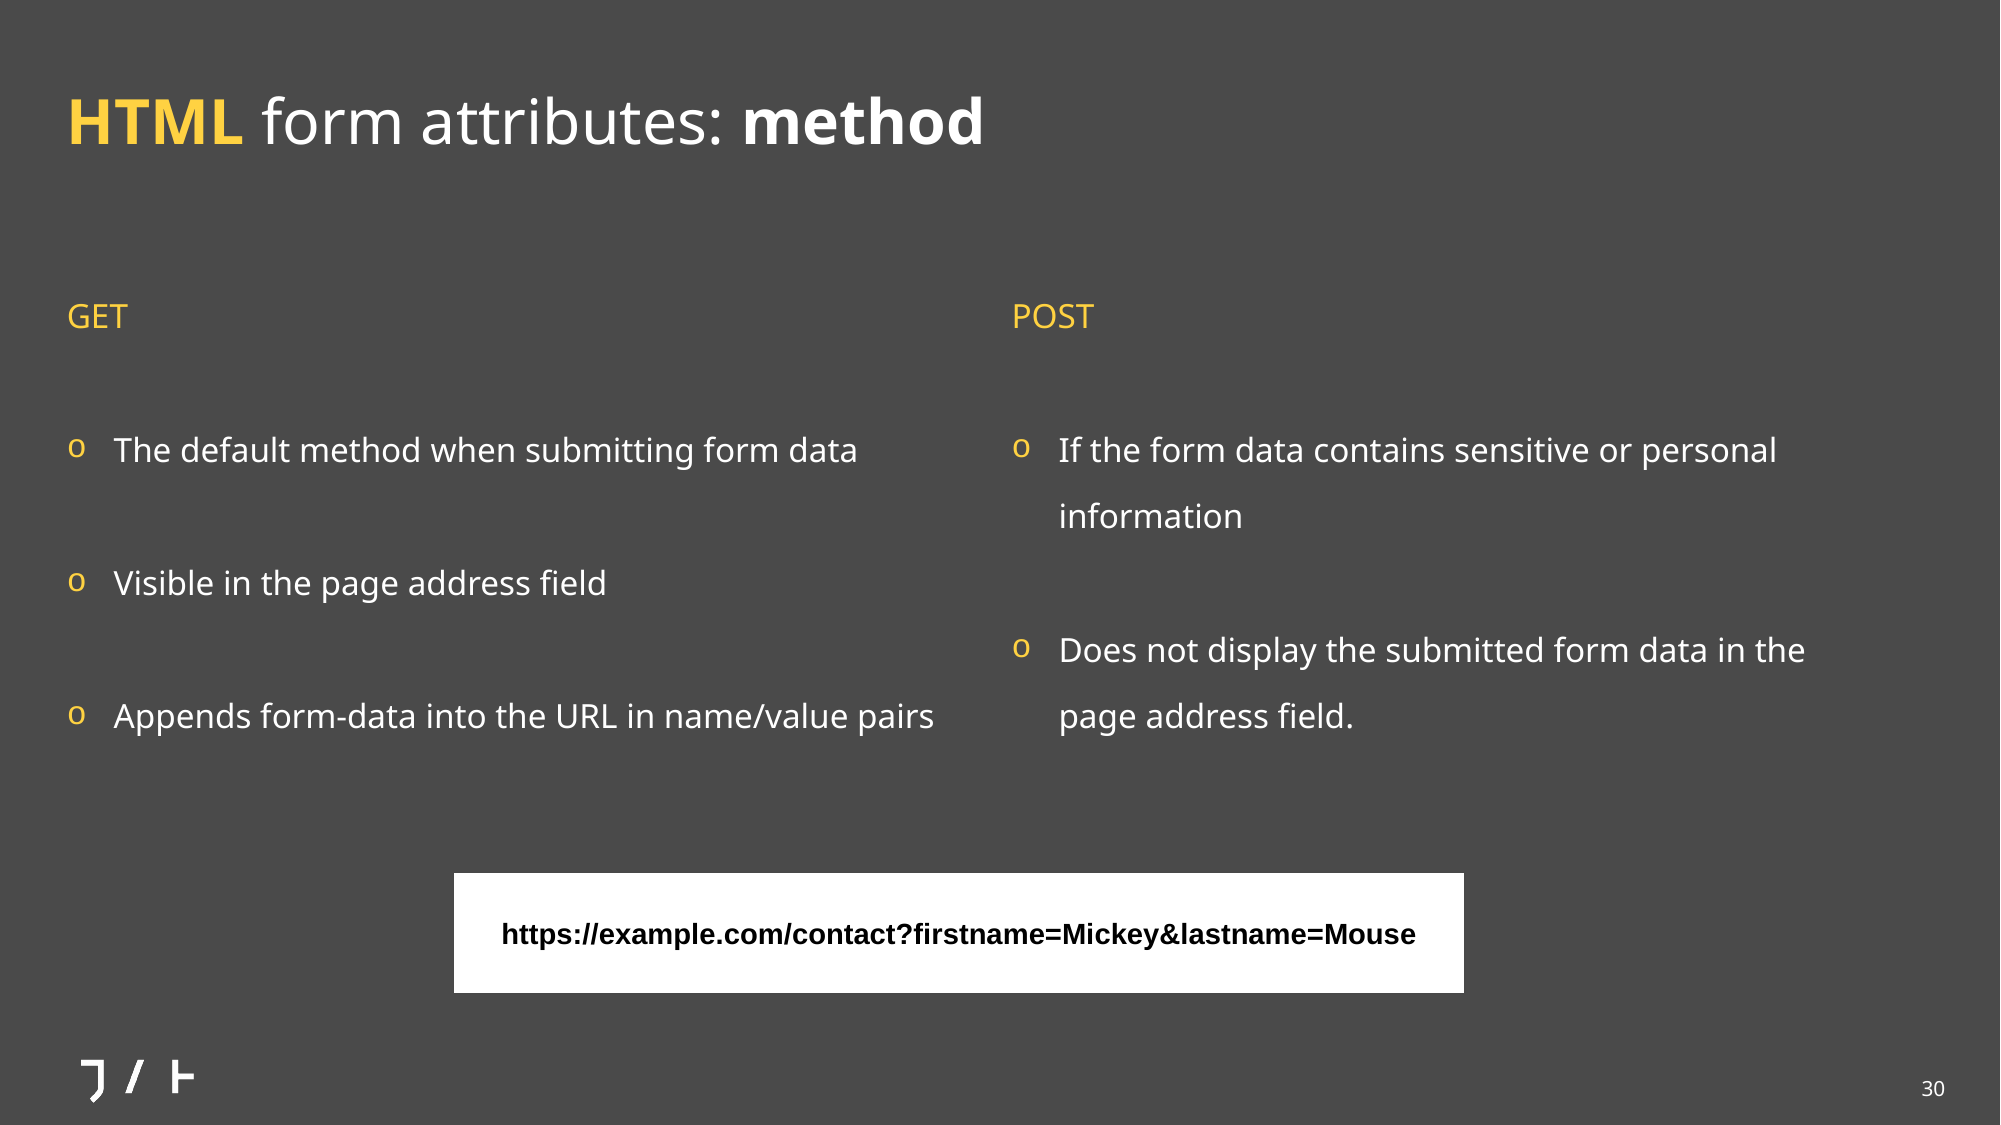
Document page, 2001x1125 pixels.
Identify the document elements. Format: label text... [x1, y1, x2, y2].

title HTML form attributes: method [66, 55, 1904, 157]
text_box https://example.com/contact?firstname=Mickey&lastname=Mouse [453, 872, 1465, 994]
list POST If the form data contains sensitive or personal information Does not display the submitted form data in the page address field. [1011, 261, 1904, 995]
slide_number 30 [1903, 1070, 1963, 1110]
picture [66, 1041, 205, 1115]
list GET The default method when submitting form data Visible in the page address field Appends form-data into the URL in name/value pairs [66, 261, 960, 995]
